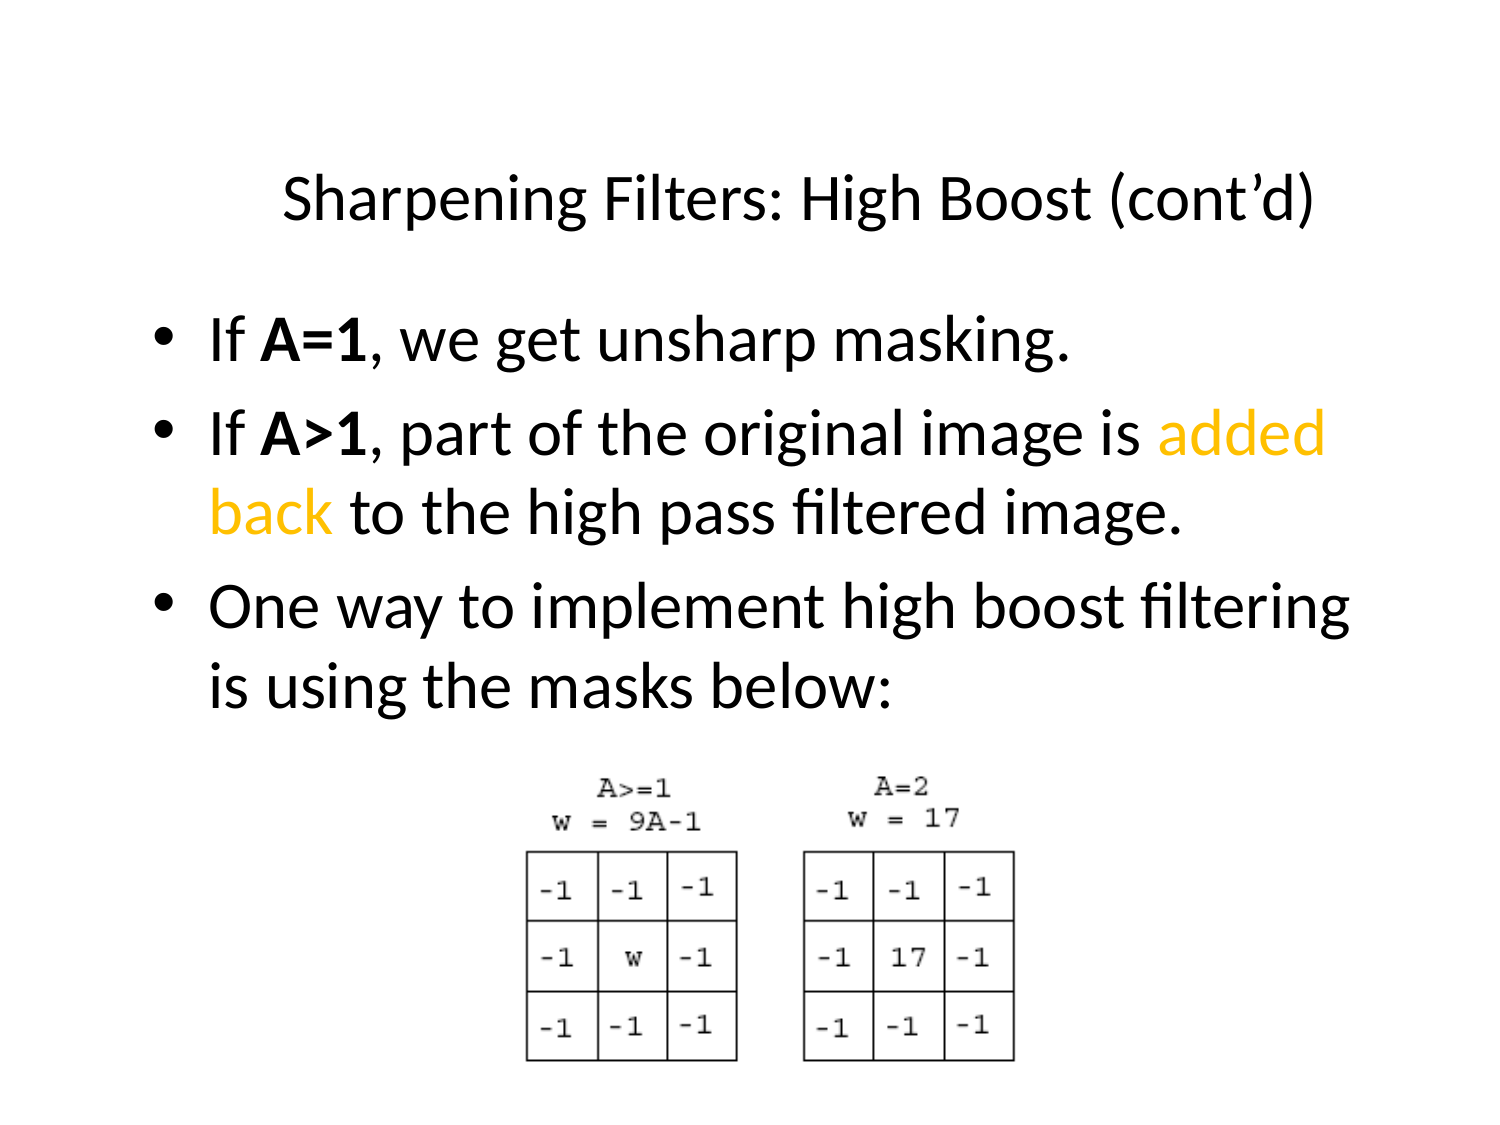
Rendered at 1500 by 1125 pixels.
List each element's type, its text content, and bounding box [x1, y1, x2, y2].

title Sharpening Filters: High Boost (cont’d) [162, 99, 1438, 288]
picture [474, 749, 1076, 1125]
list If A=1, we get unsharp masking. If A>1, part of the original image is added back to the high pass filtered image. One way to implement high boost filtering is using the masks below: [137, 287, 1413, 963]
